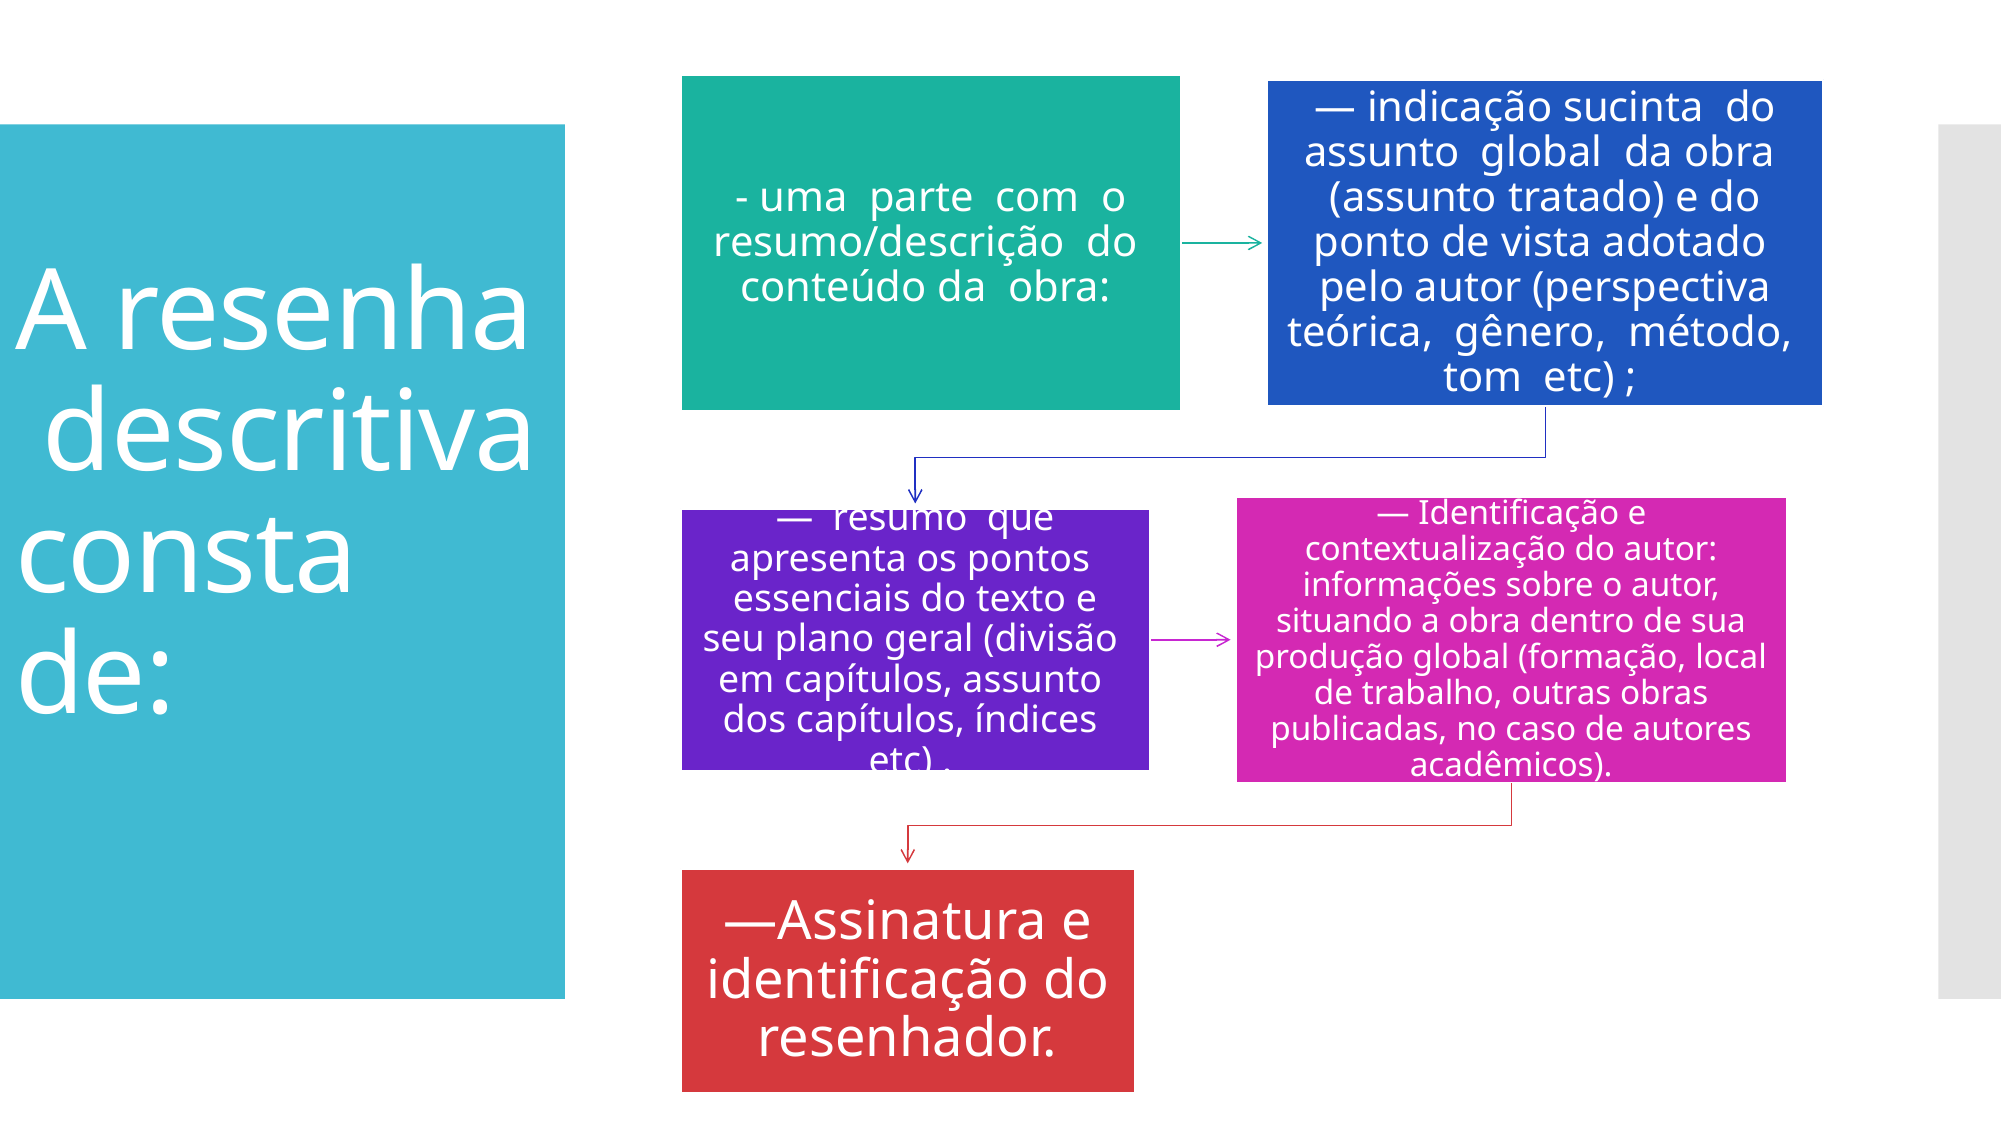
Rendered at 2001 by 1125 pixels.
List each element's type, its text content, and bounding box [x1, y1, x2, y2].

title A resenha descritiva consta de: [0, 104, 560, 1021]
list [560, 73, 1944, 1095]
